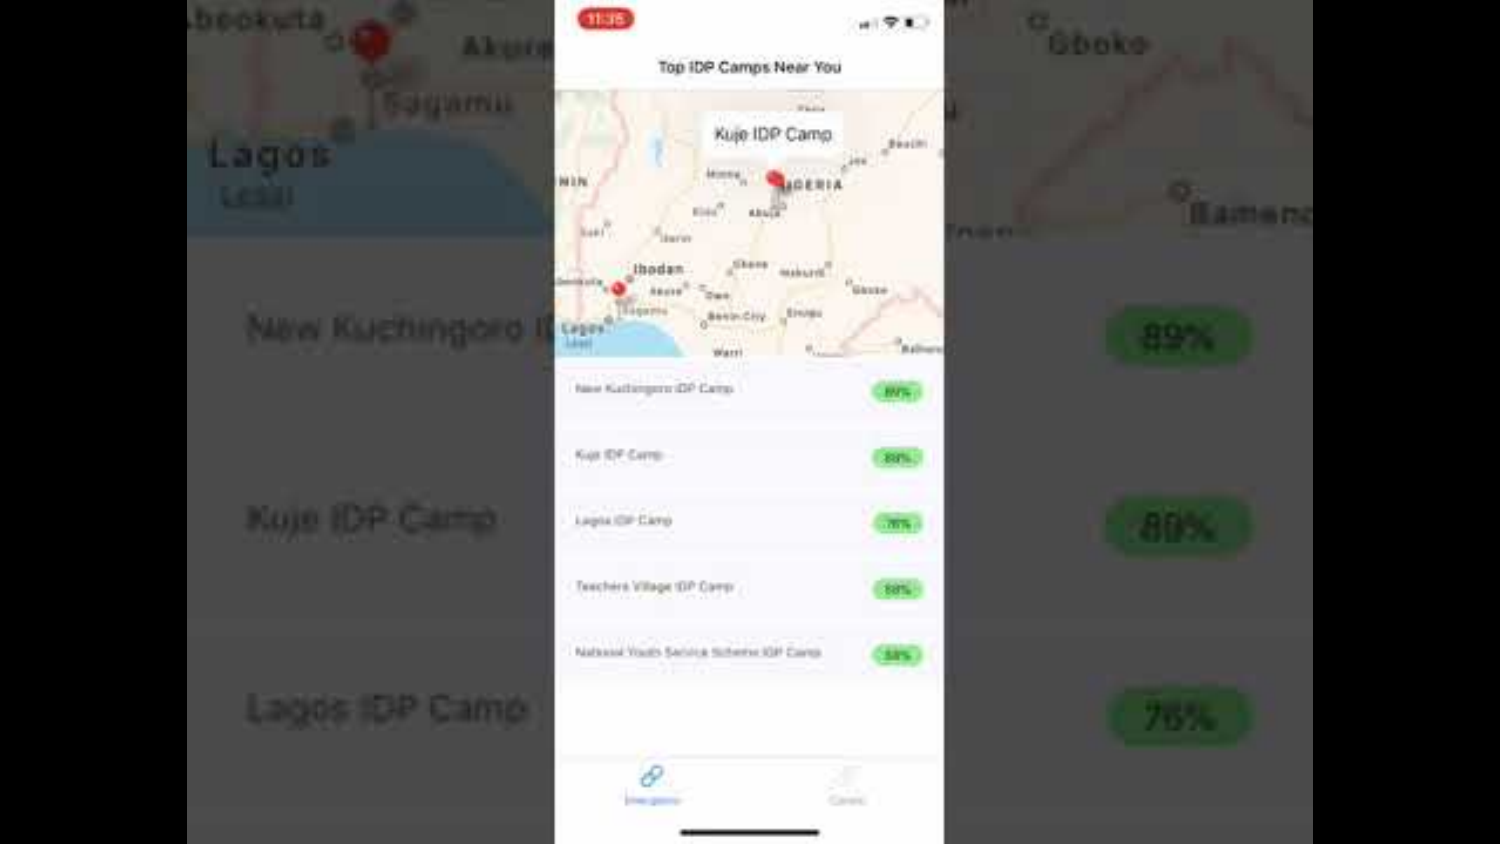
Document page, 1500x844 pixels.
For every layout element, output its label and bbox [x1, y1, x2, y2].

picture [187, 0, 1313, 844]
